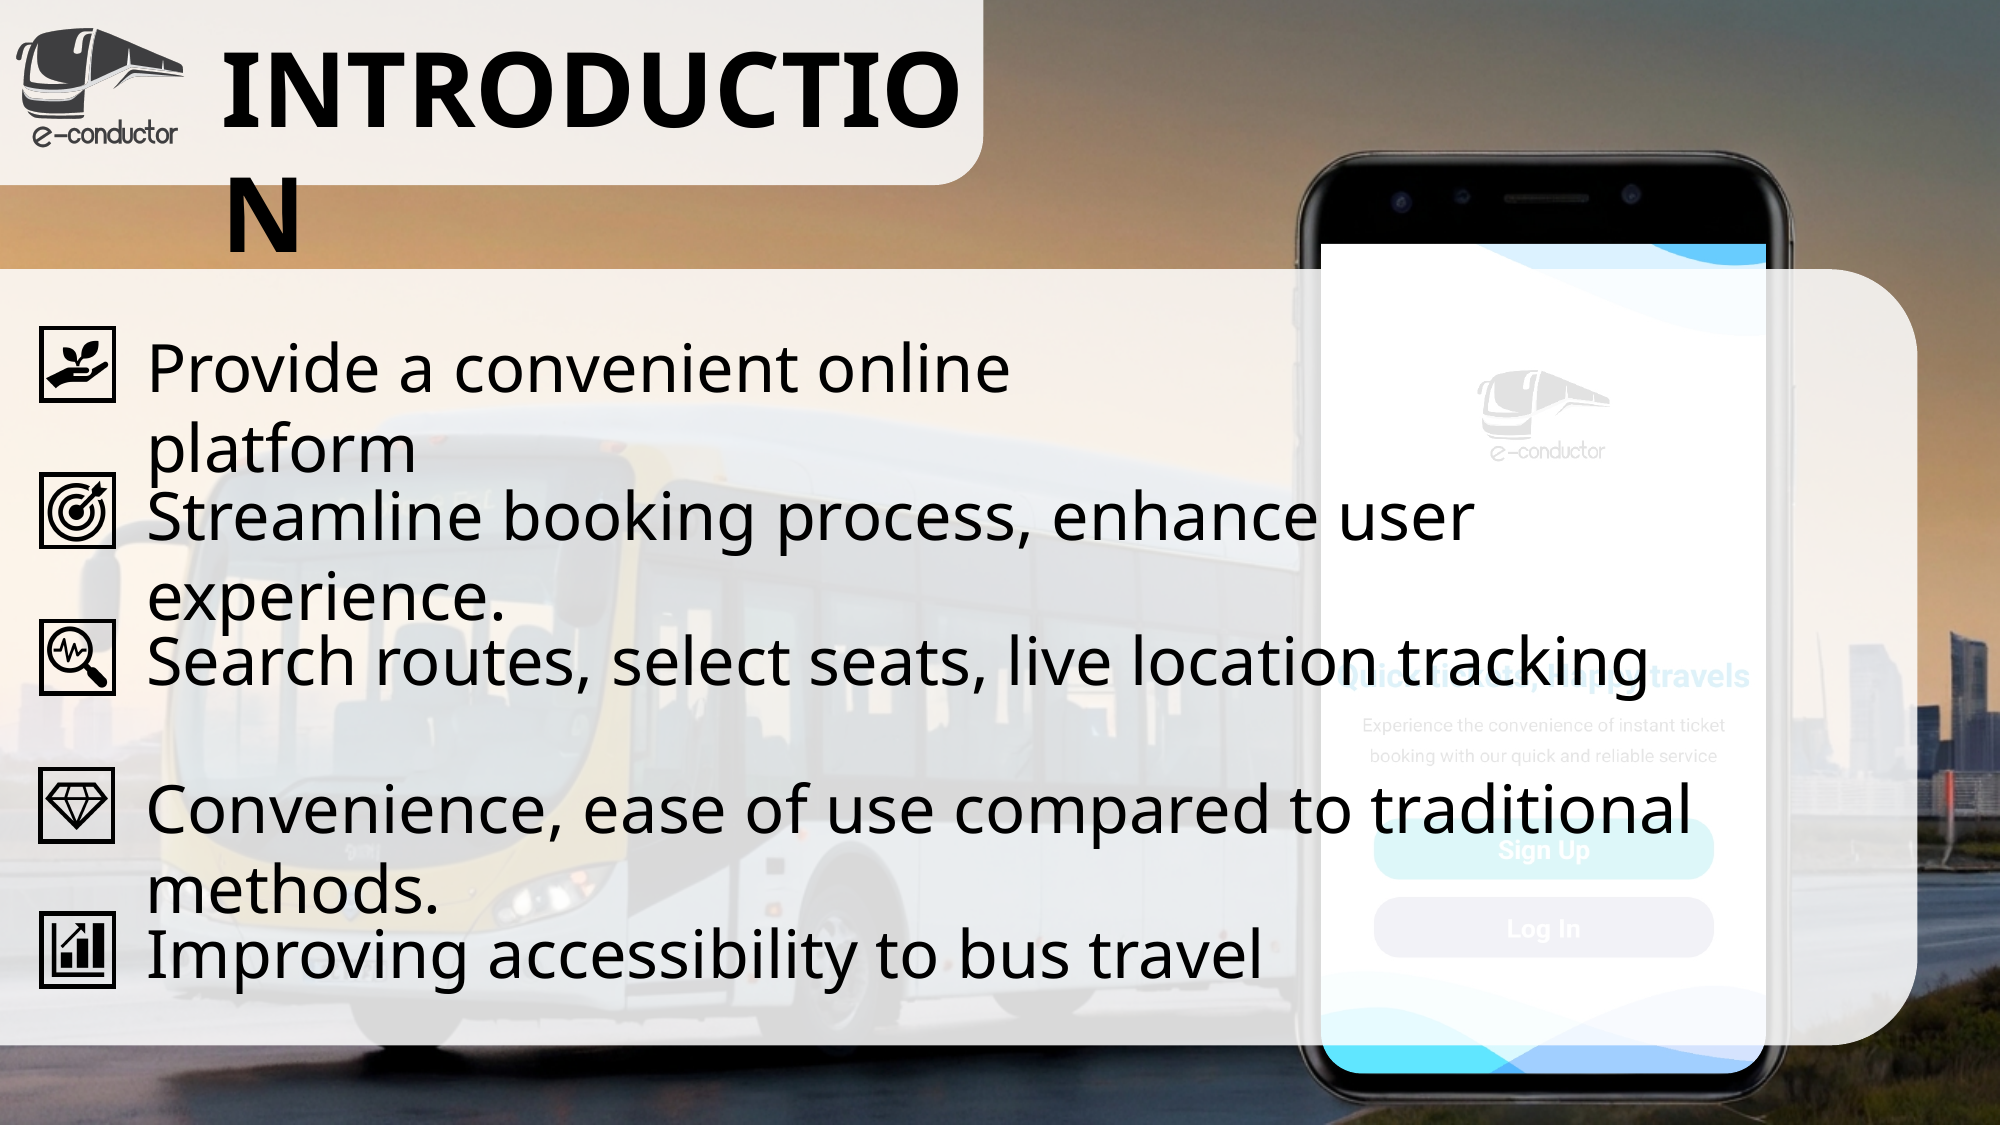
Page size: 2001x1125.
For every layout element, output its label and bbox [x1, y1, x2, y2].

text_box [41, 904, 1768, 1001]
text_box [41, 466, 1802, 563]
text_box [40, 759, 1955, 856]
text_box [41, 318, 1318, 415]
text_box [41, 611, 1857, 708]
picture [0, 0, 2000, 1125]
text_box [0, 0, 984, 185]
